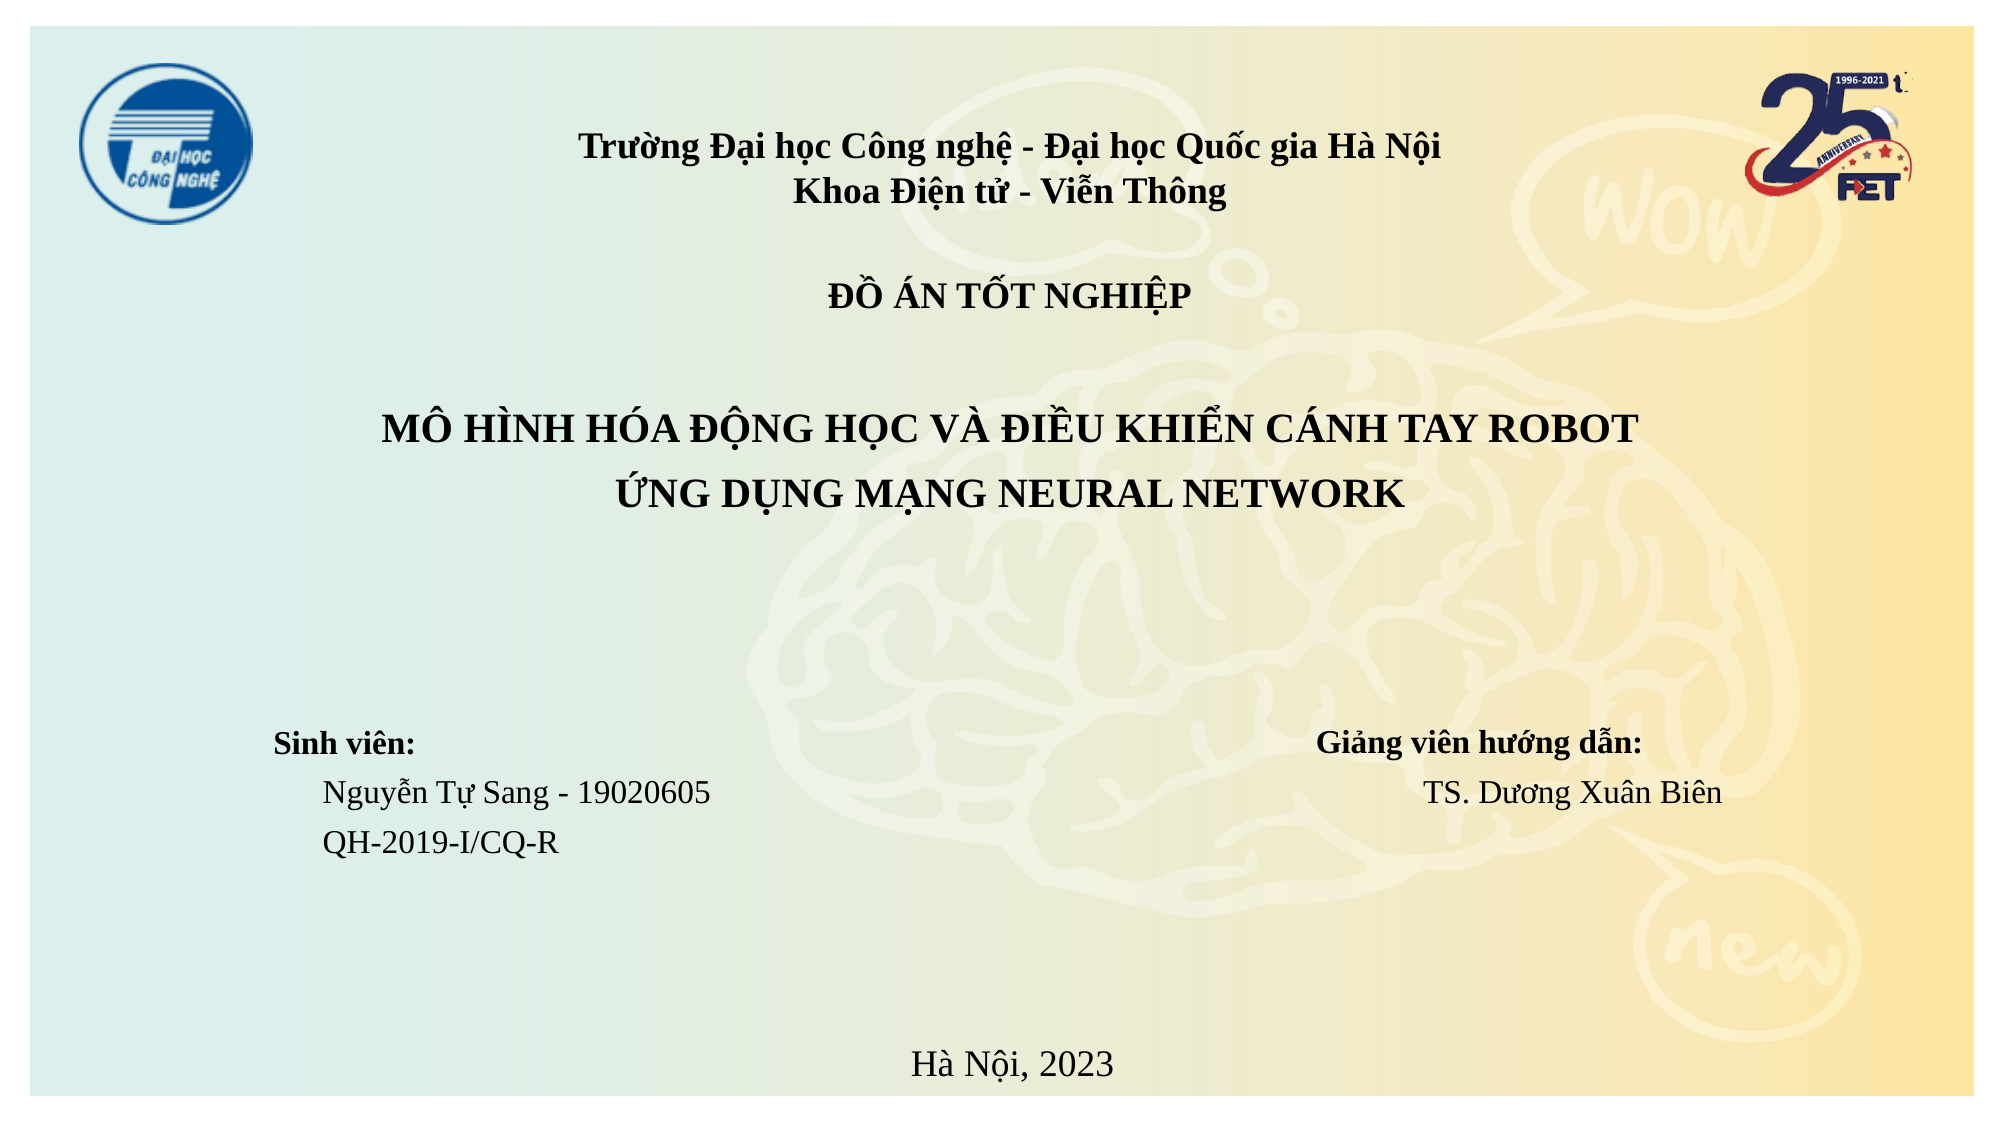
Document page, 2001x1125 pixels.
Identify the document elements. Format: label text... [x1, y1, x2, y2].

text_box Hà Nội, 2023 [0, 1012, 2000, 1106]
picture [30, 26, 1974, 1096]
